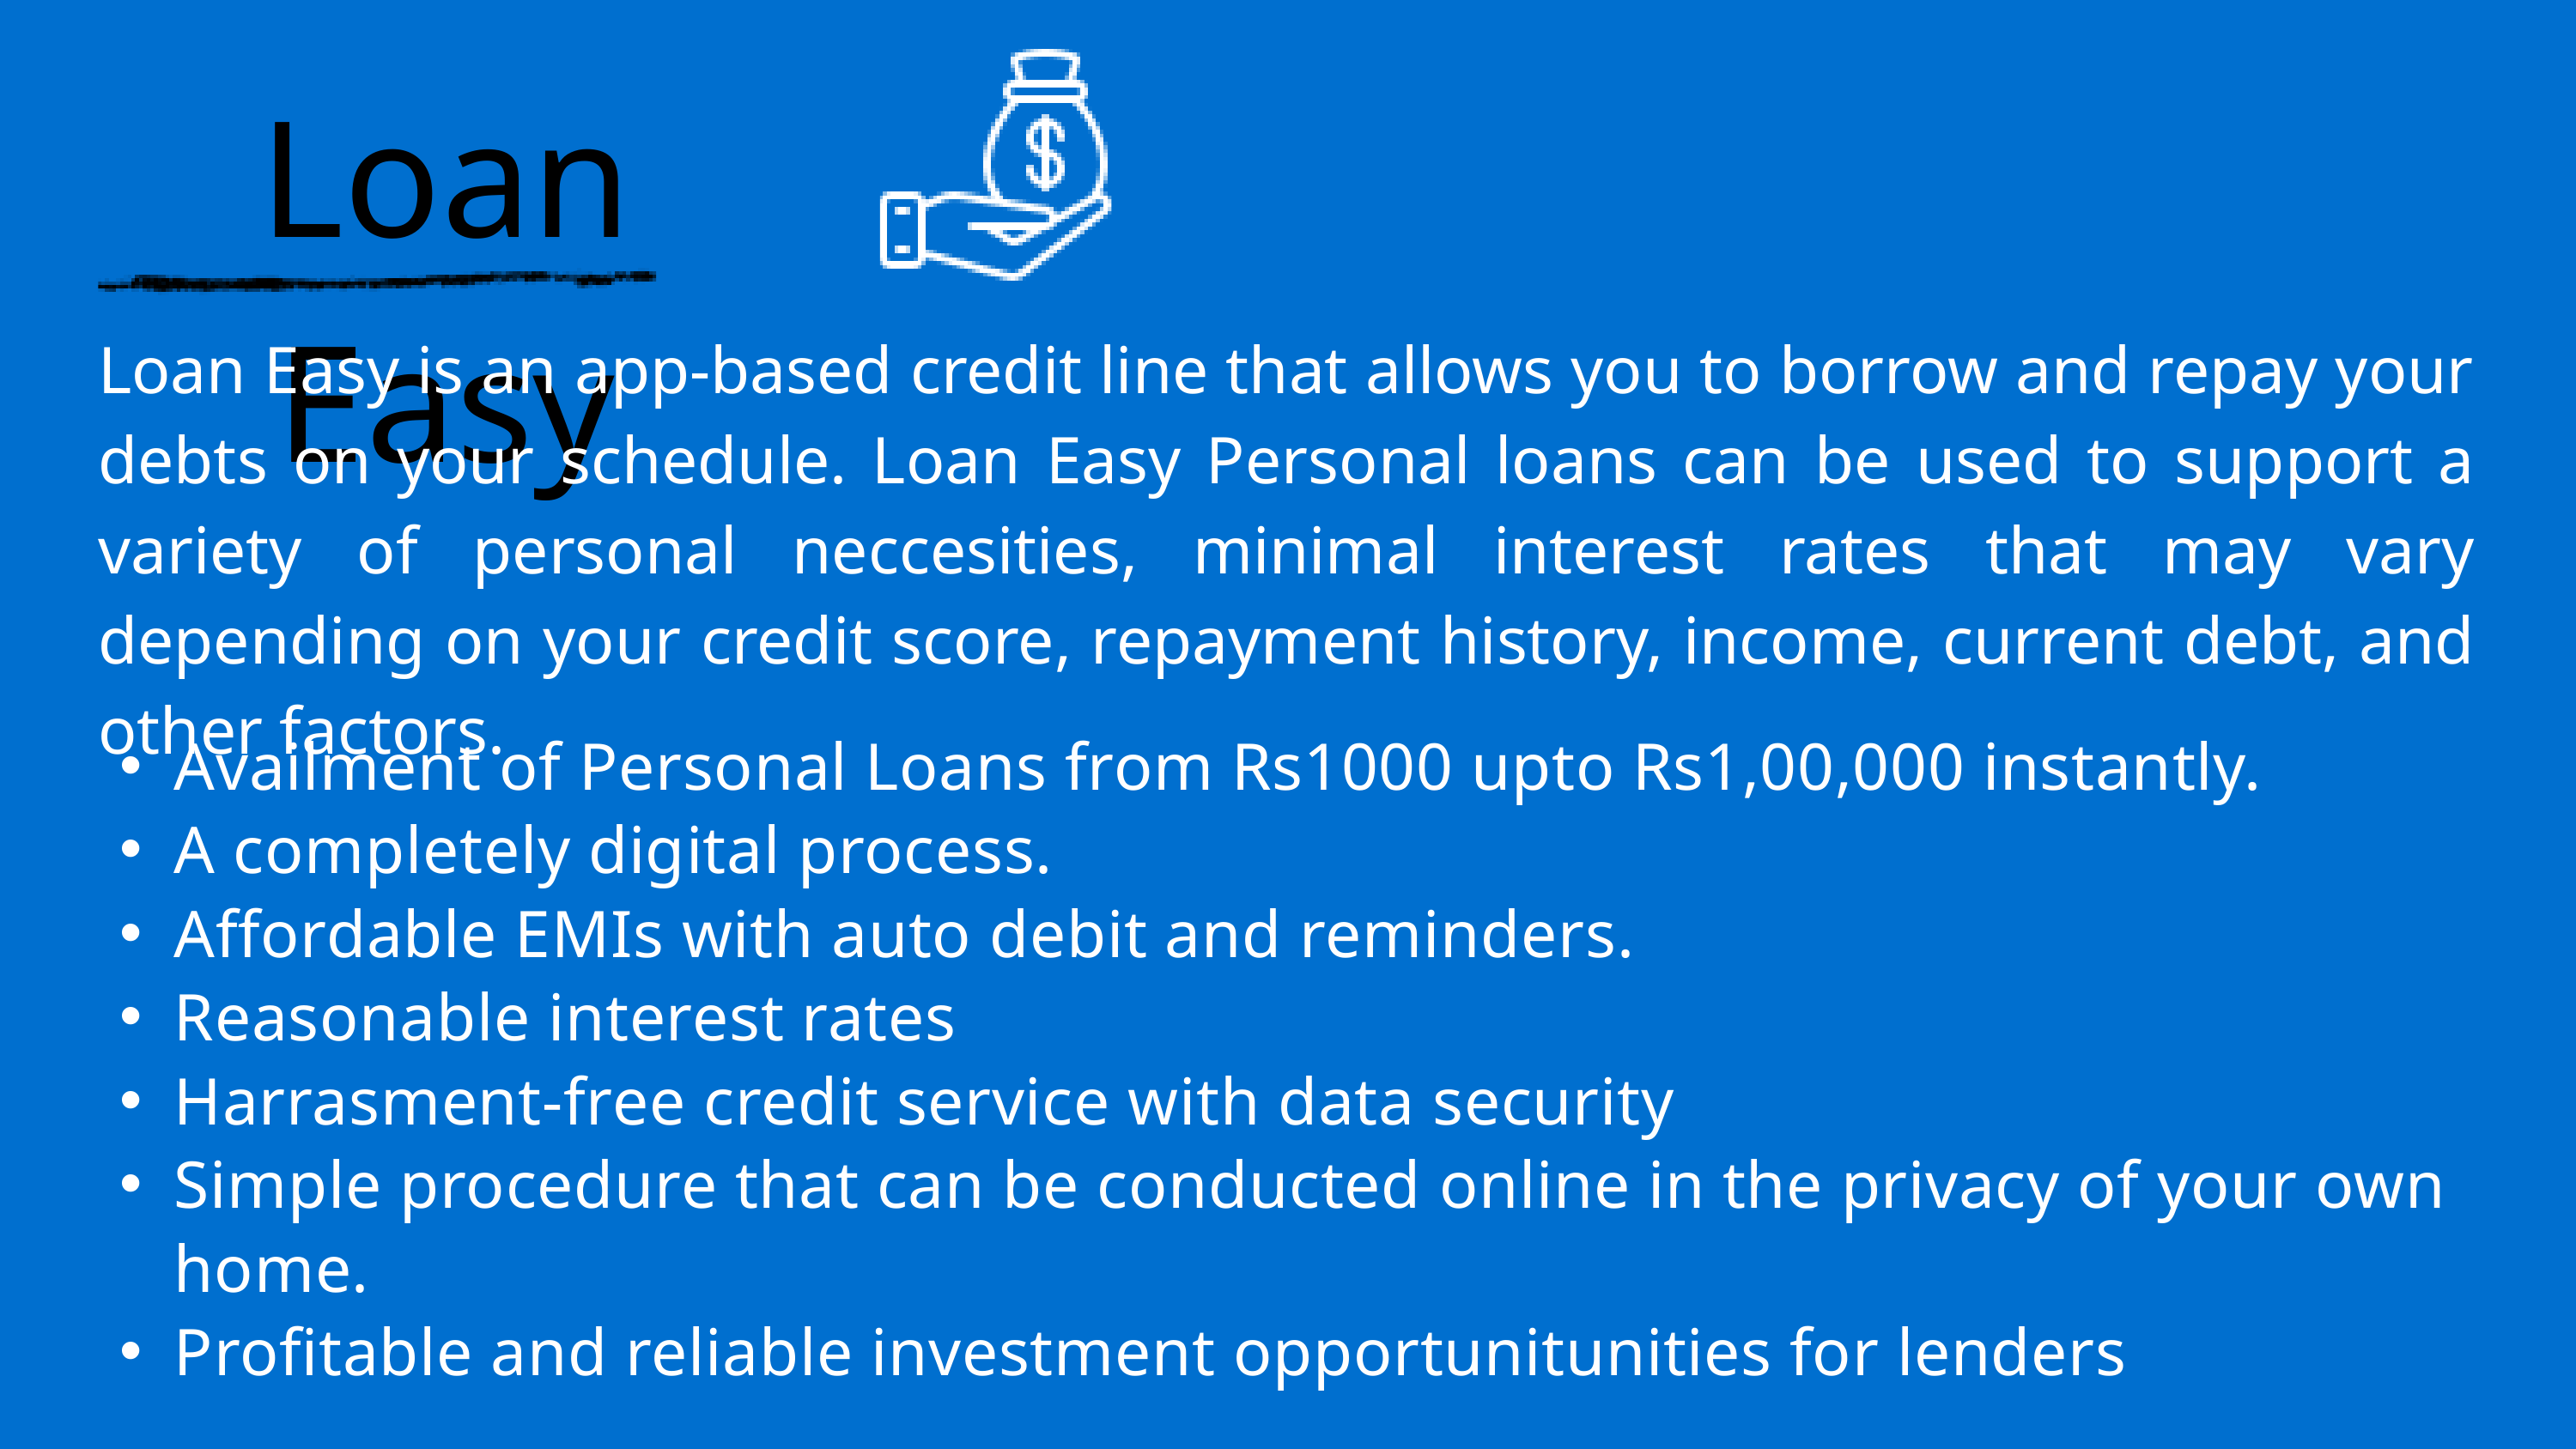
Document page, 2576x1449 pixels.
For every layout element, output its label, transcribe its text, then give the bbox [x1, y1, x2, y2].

text_box [98, 240, 657, 327]
text_box Availment of Personal Loans from Rs1000 upto Rs1,00,000 instantly. A completely digital process. Affordable EMIs with auto debit and reminders. Reasonable interest rates Harrasment-free credit service with data security Simple procedure that can be conducted online in the privacy of your own home. Profitable and reliable investment opportunitunities for lenders [64, 718, 2512, 1449]
text_box [879, 49, 1112, 281]
text_box Loan Easy is an app-based credit line that allows you to borrow and repay your debts on your schedule. Loan Easy Personal loans can be used to support a variety of personal neccesities, minimal interest rates that may vary depending on your credit score, repayment history, income, current debt, and other factors. [98, 316, 2476, 718]
text_box Loan Easy [98, 44, 794, 316]
